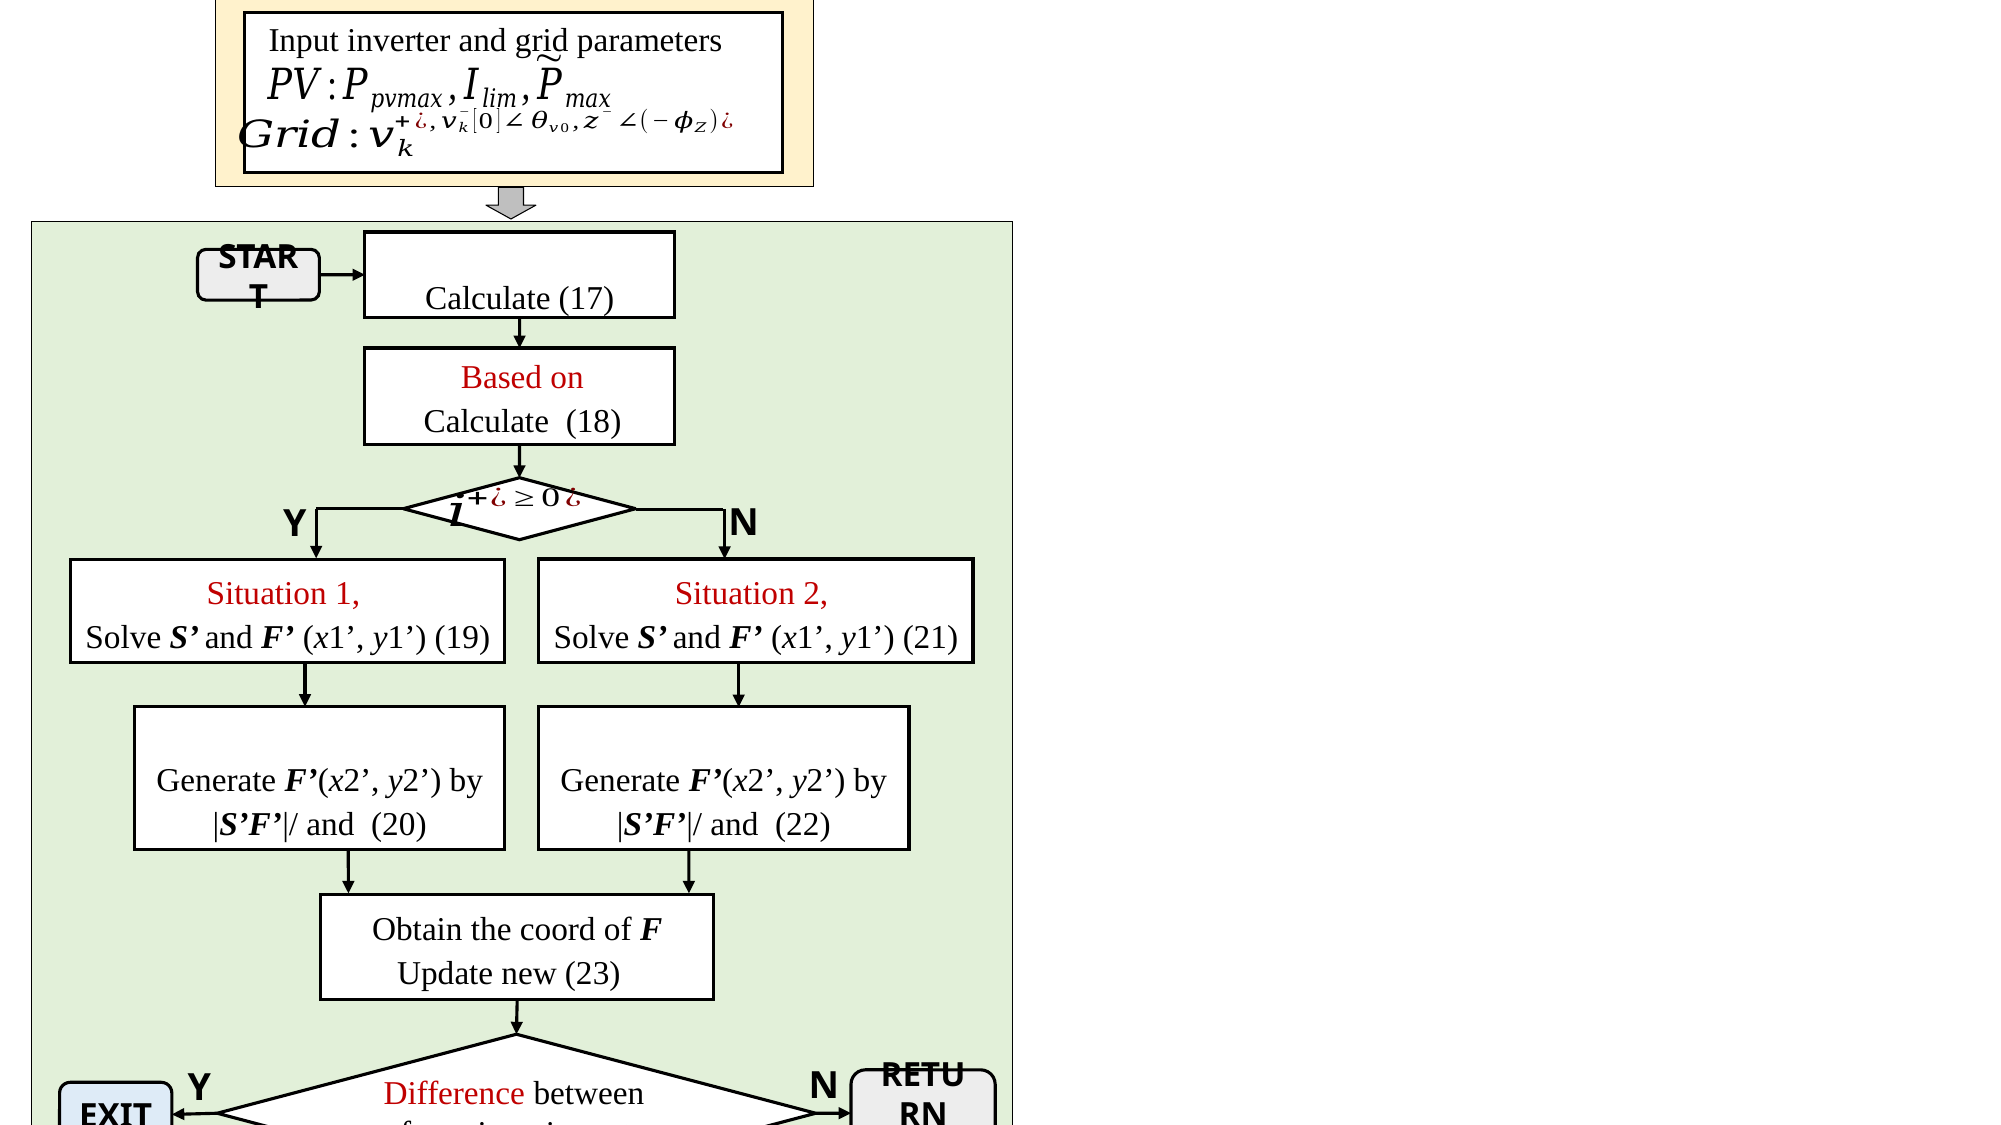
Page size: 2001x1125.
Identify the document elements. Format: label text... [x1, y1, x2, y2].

text_box Y [268, 491, 322, 552]
text_box [243, 11, 784, 174]
text_box EXIT [58, 1081, 173, 1125]
text_box [404, 476, 636, 541]
text_box [31, 220, 1014, 1125]
text_box [214, 0, 814, 188]
text_box Y [172, 1055, 226, 1116]
text_box [485, 186, 537, 221]
text_box [223, 1033, 815, 1125]
text_box Input inverter and grid parameters [253, 10, 739, 65]
text_box N [713, 490, 774, 551]
text_box N [793, 1053, 854, 1114]
text_box RETURN START [849, 1068, 997, 1125]
text_box [364, 347, 675, 446]
text_box START [196, 248, 321, 302]
